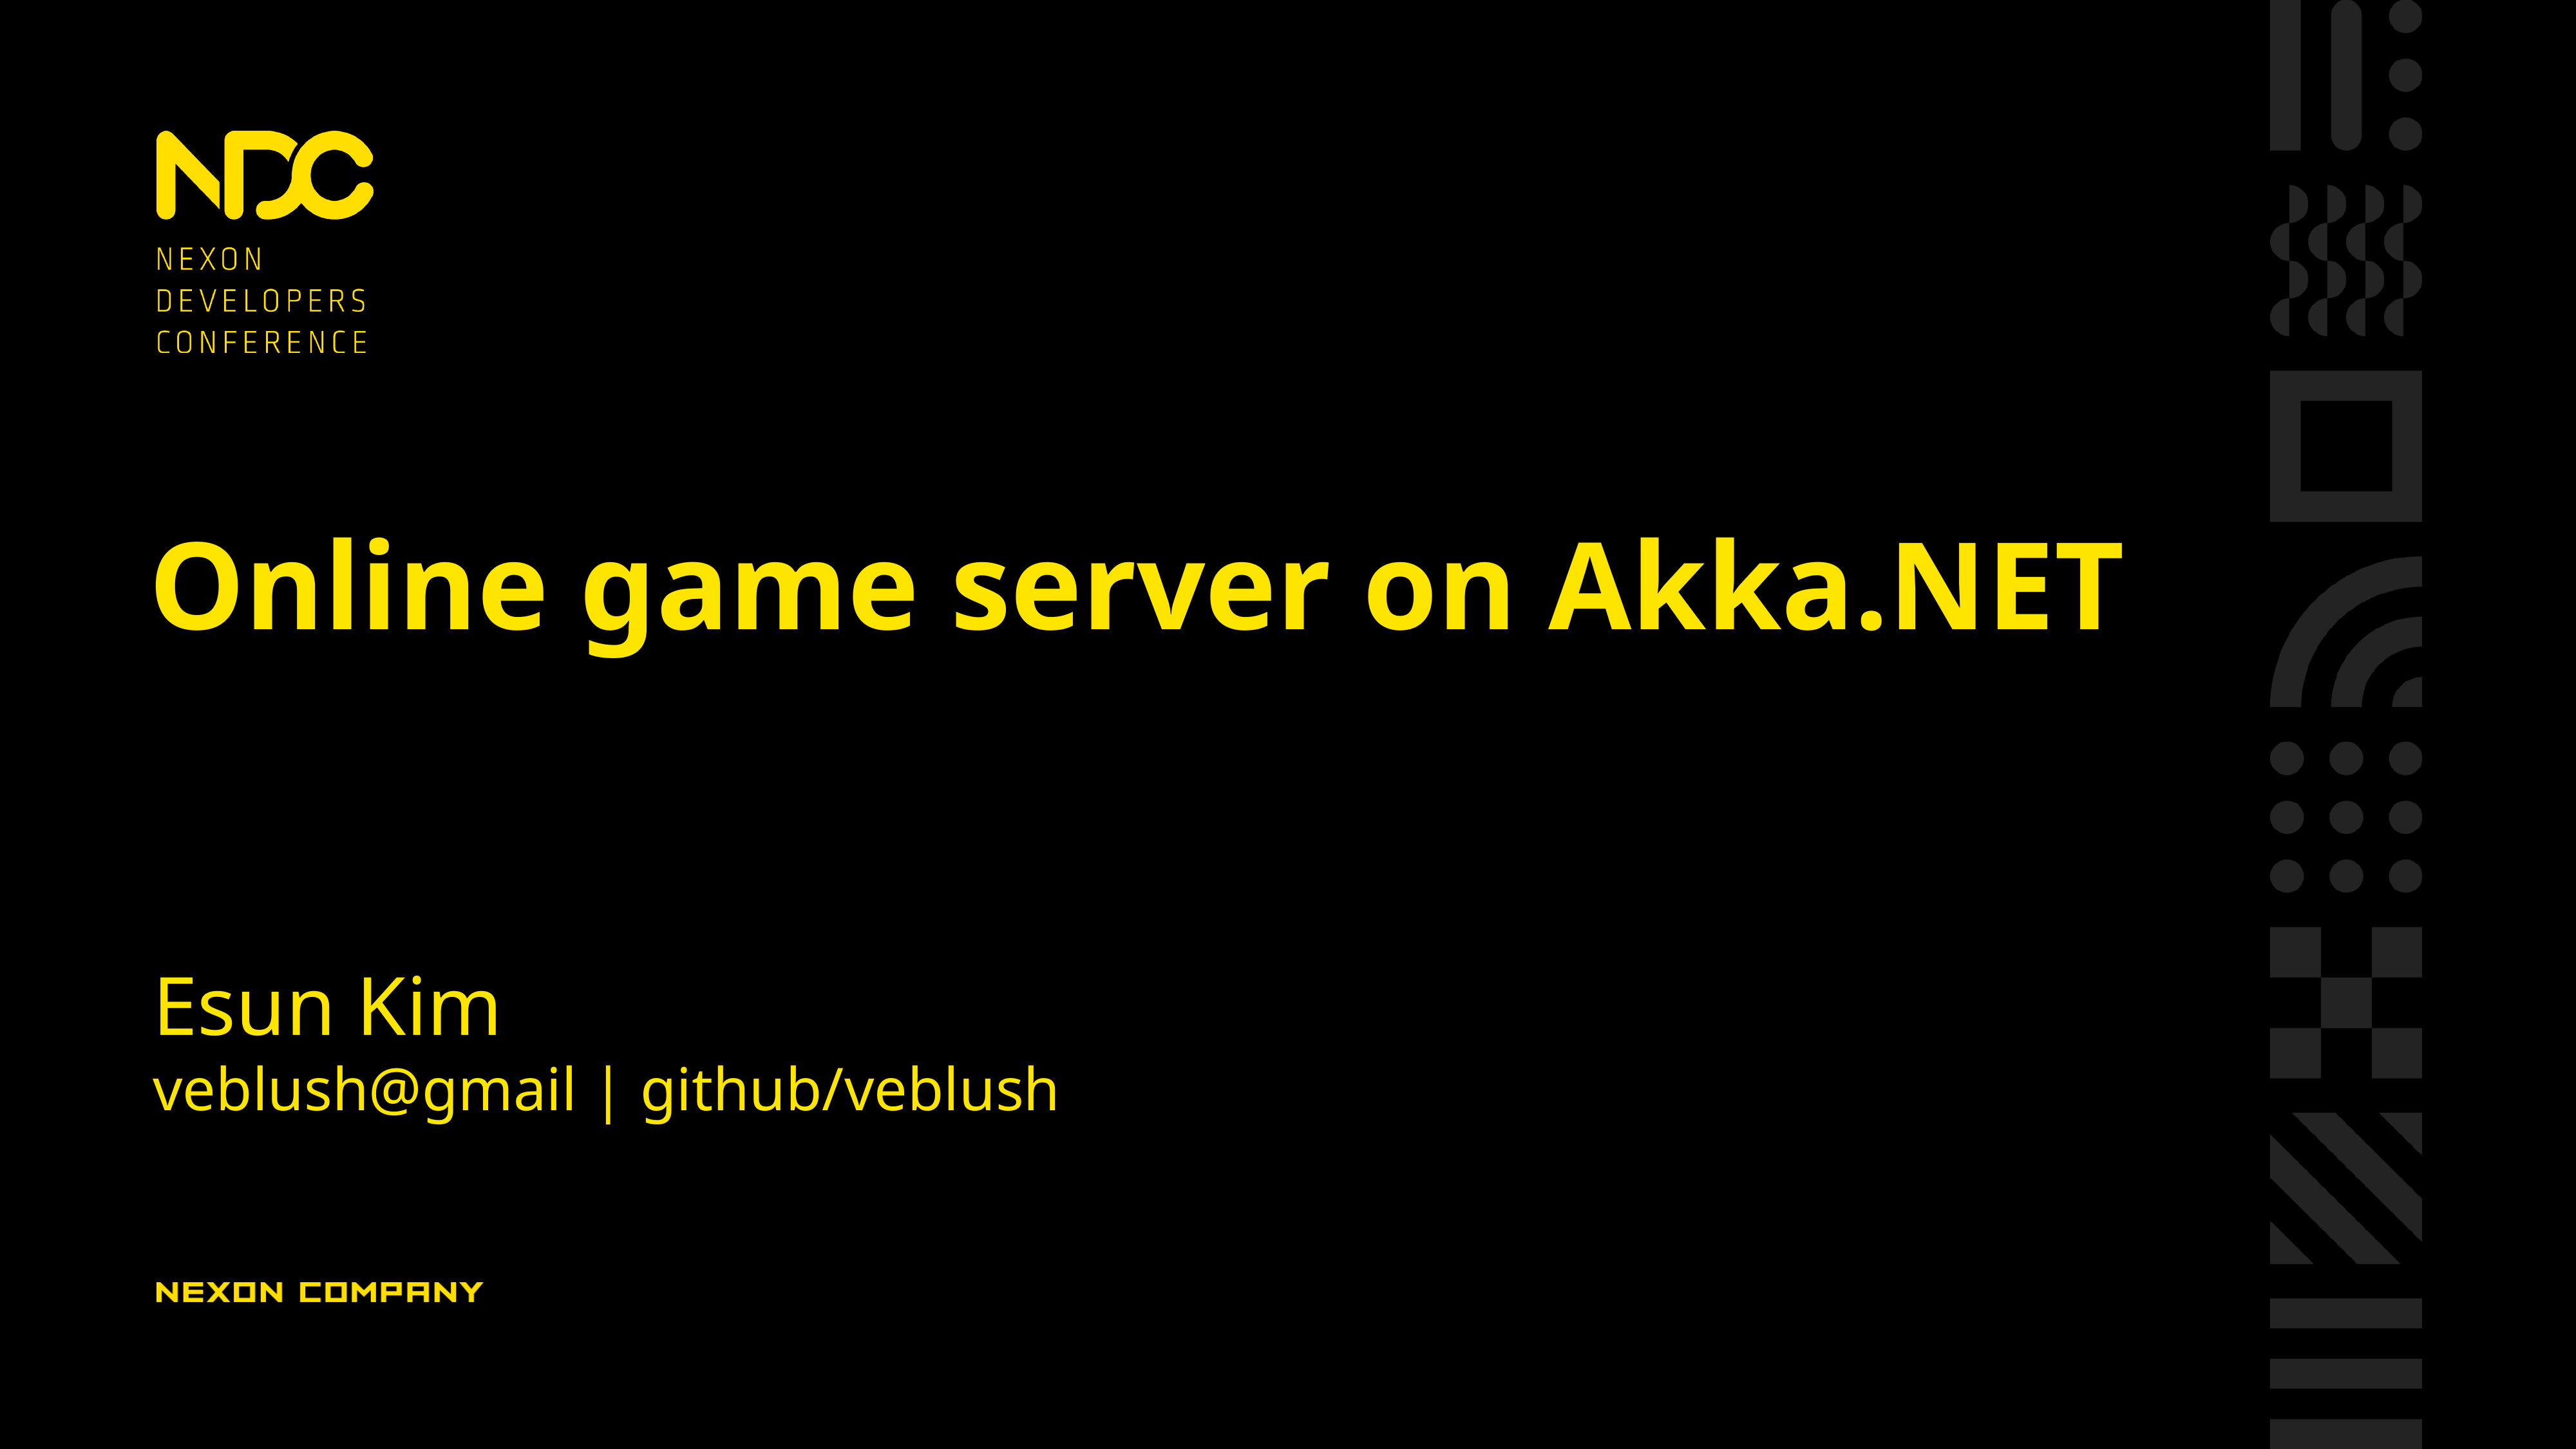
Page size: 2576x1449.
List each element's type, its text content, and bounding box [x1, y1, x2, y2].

picture [156, 1282, 484, 1303]
picture [156, 131, 379, 353]
picture [2270, 0, 2422, 1449]
text_box Online game server on Akka.NET [143, 503, 2270, 659]
text_box Esun Kim veblush@gmail | github/veblush [147, 949, 1872, 1128]
